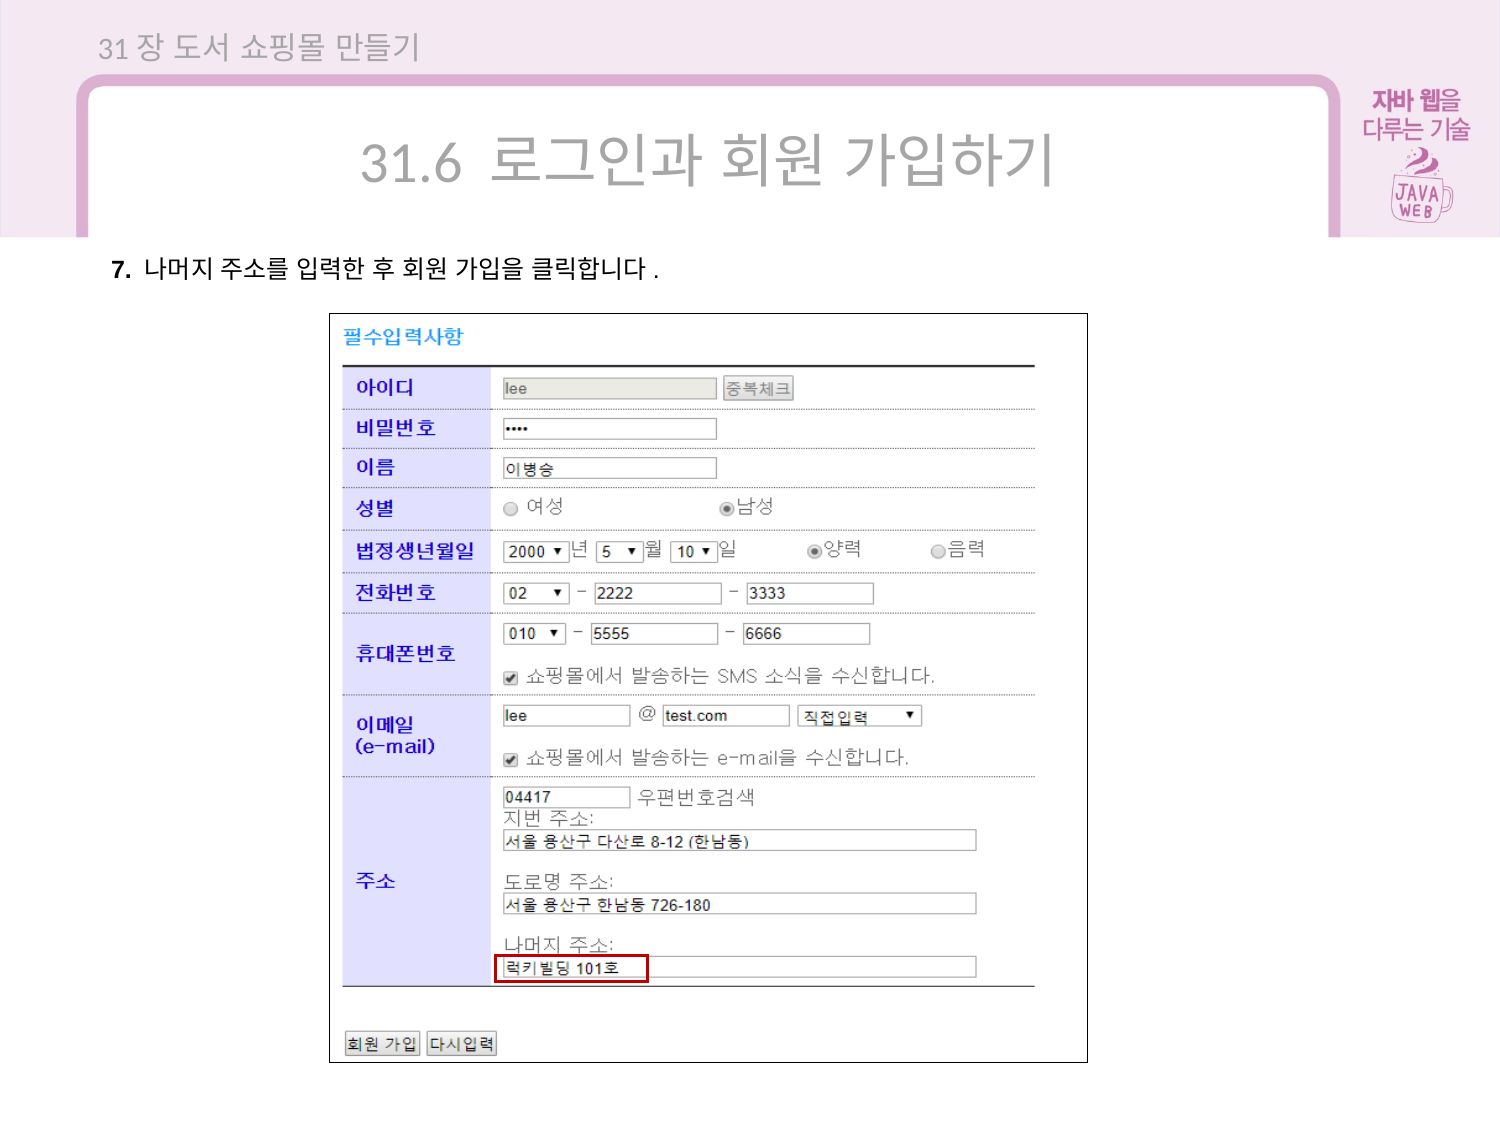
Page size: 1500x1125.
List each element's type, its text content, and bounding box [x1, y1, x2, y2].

text_box 31.6 로그인과 회원 가입하기 [96, 117, 1321, 202]
picture [0, 0, 1500, 1125]
text_box 31장 도서 쇼핑몰 만들기 [82, 0, 1133, 74]
text_box 7. 나머지 주소를 입력한 후 회원 가입을 클릭합니다. [96, 246, 1344, 291]
